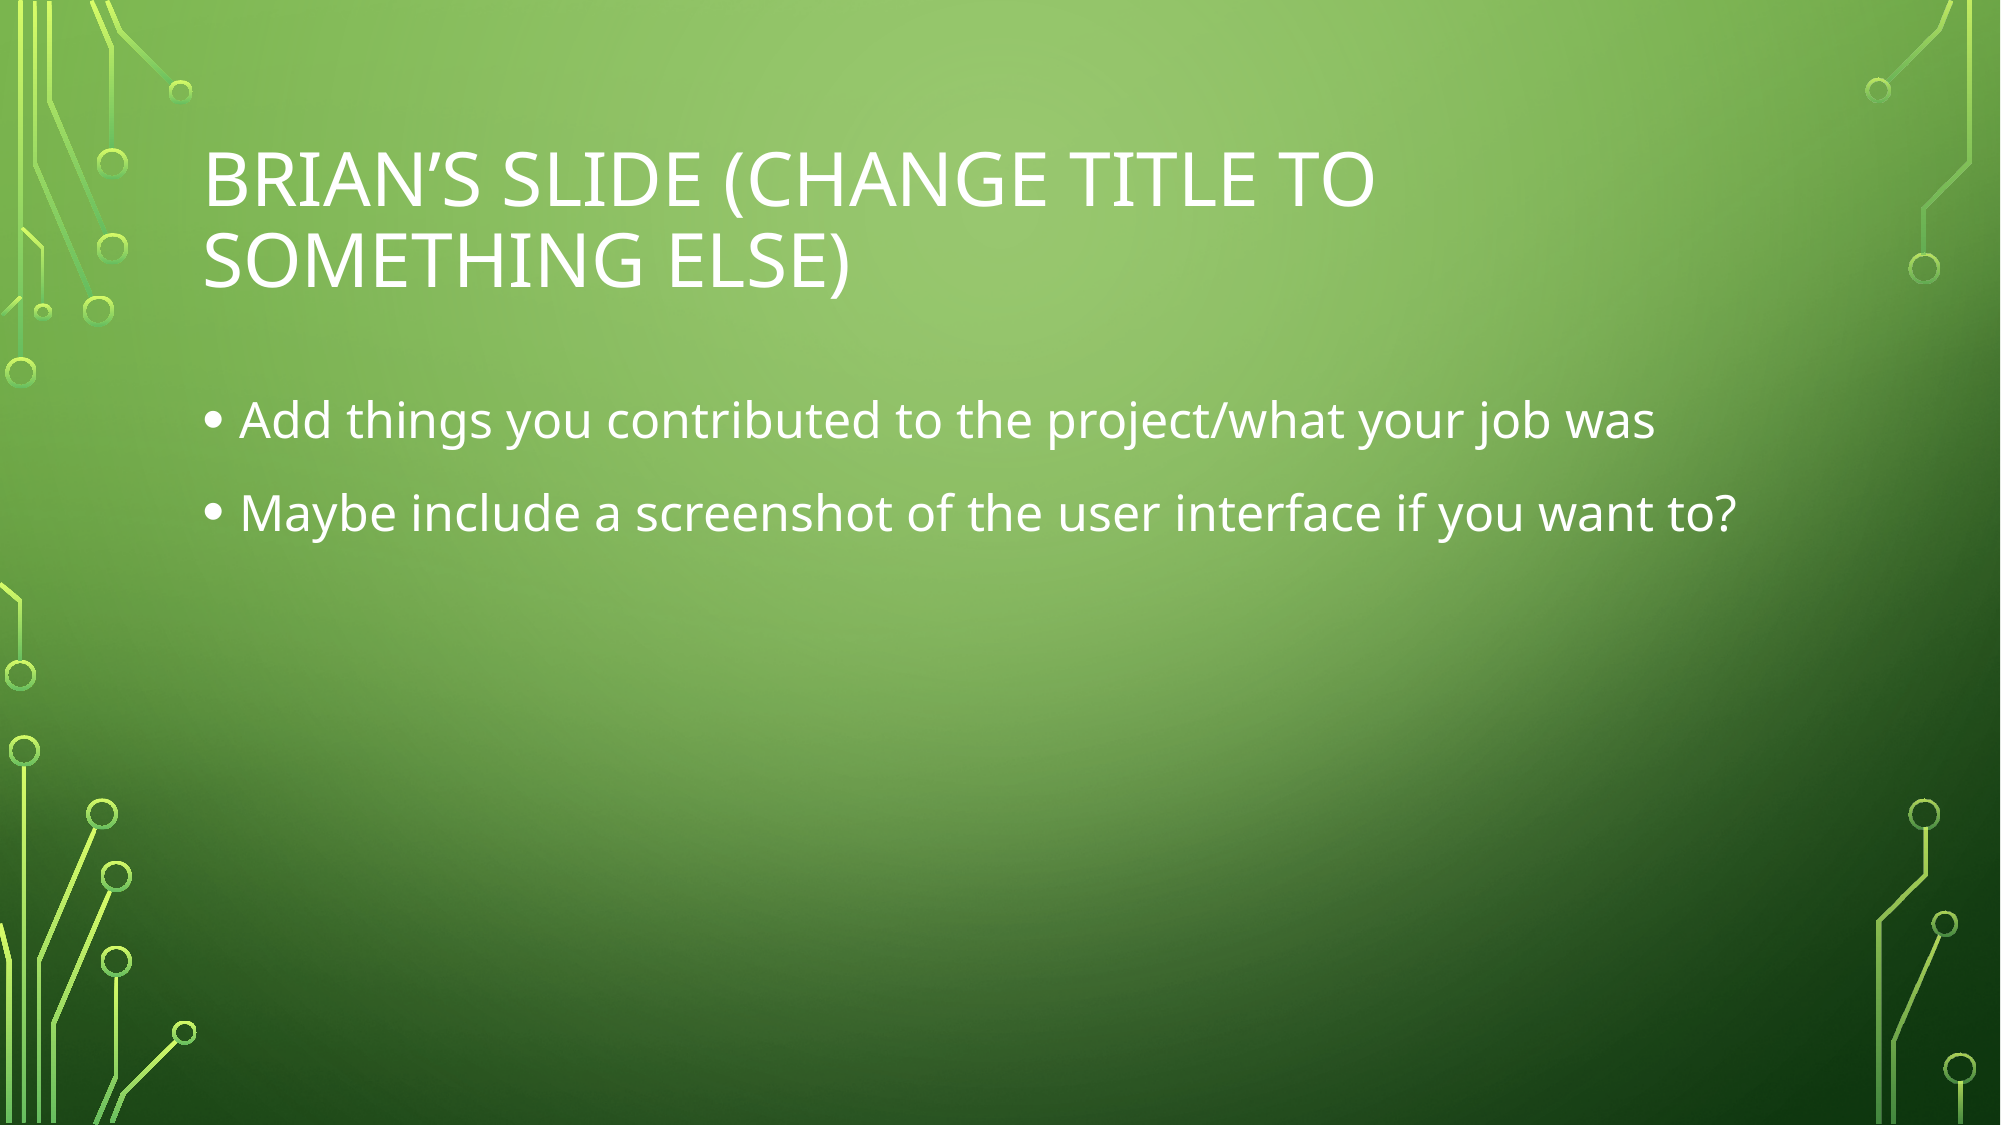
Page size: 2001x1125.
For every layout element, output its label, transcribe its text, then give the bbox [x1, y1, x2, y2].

title Brian’s slide (change title to something else) [187, 101, 1813, 344]
list Add things you contributed to the project/what your job was Maybe include a screenshot of the user interface if you want to? [187, 369, 1813, 950]
